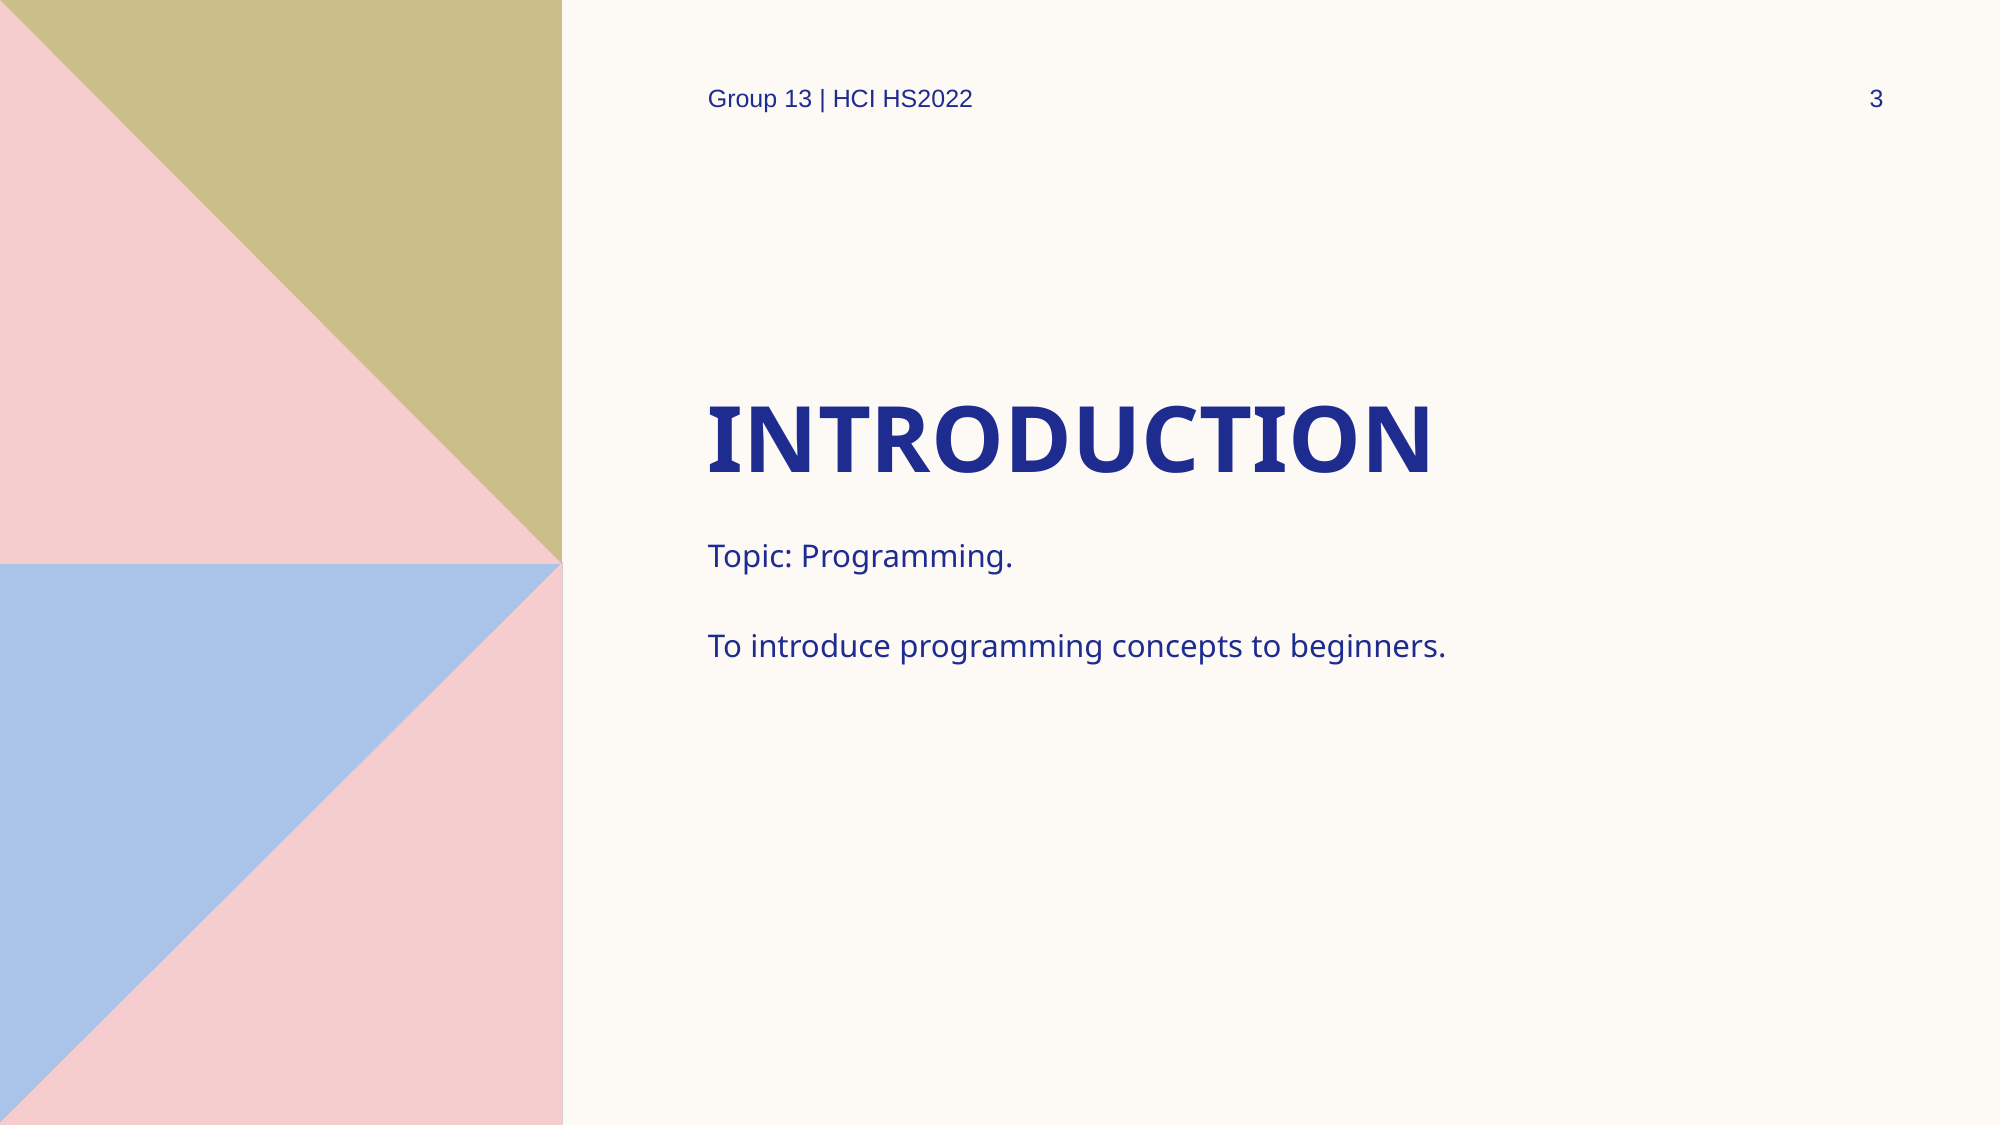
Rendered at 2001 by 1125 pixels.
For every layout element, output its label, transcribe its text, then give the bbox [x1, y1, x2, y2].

slide_number 3 [1795, 75, 1958, 120]
list Topic: Programming. To introduce programming concepts to beginners. [693, 528, 1803, 972]
title Introduction [693, 373, 1803, 500]
footer Group 13 | HCI HS2022 [693, 75, 1218, 120]
